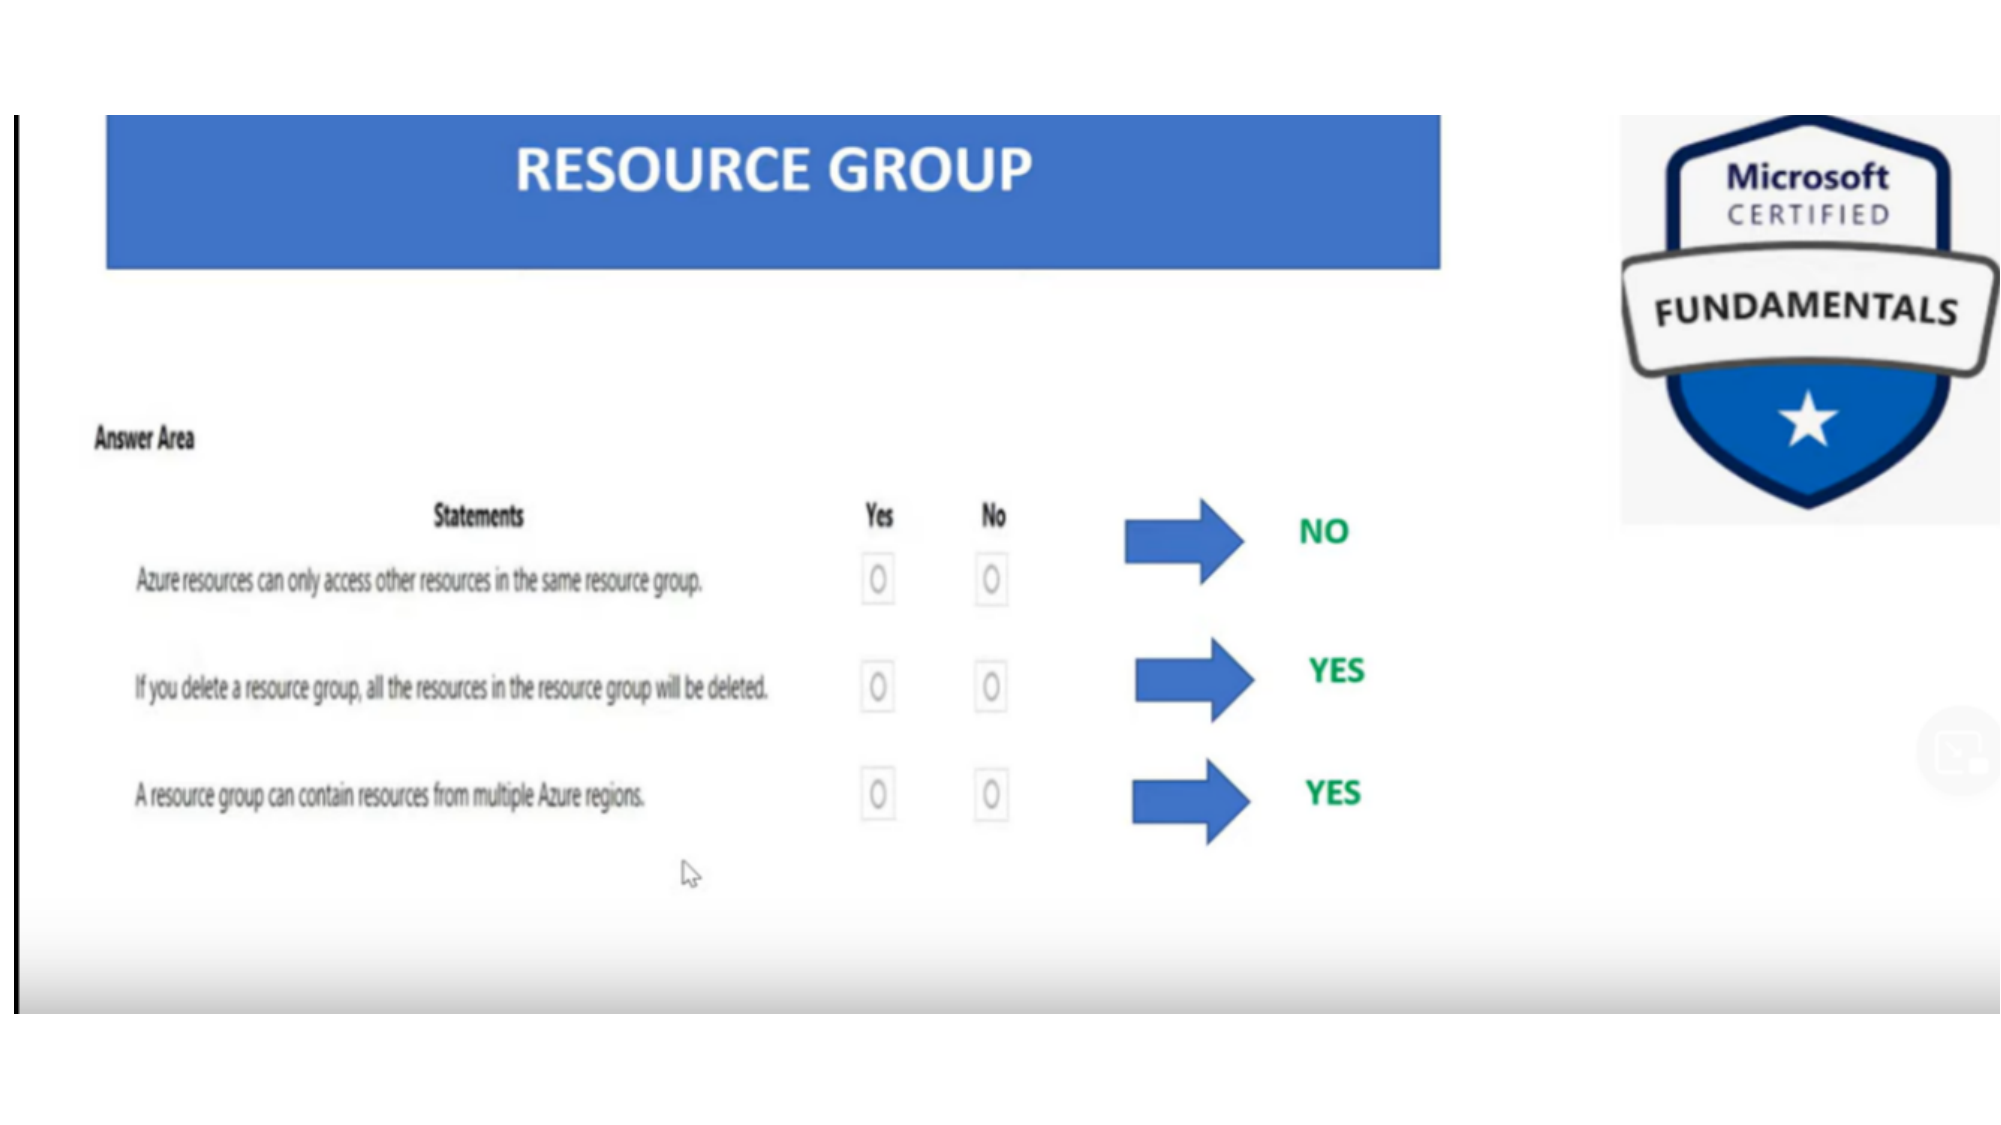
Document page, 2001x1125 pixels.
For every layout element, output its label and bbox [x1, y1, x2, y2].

picture [14, 115, 2000, 1014]
